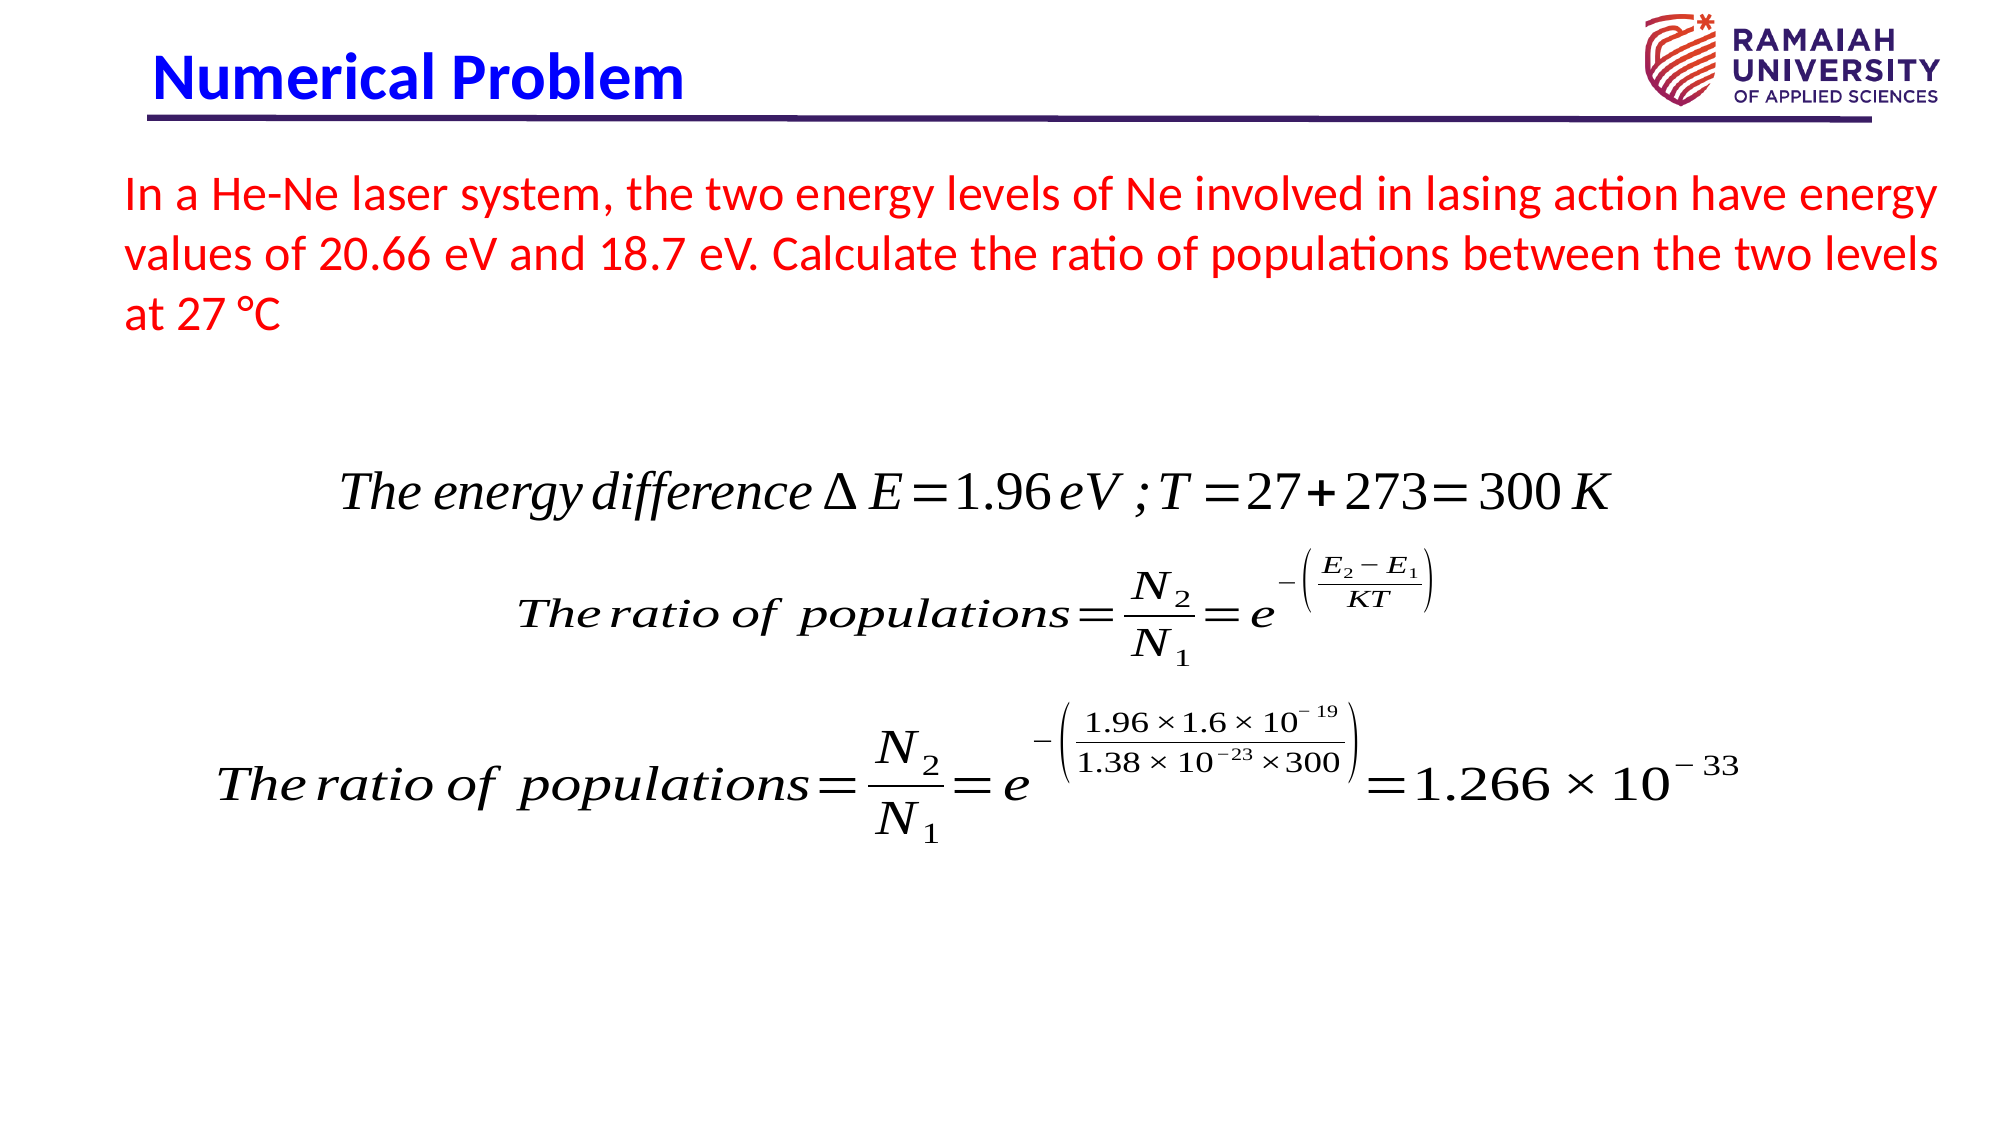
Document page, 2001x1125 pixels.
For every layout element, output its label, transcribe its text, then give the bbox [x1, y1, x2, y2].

text_box In a He-Ne laser system, the two energy levels of Ne involved in lasing action have energy values of 20.66 eV and 18.7 eV. Calculate the ratio of populations between the two levels at 27 °C [109, 153, 1955, 349]
title Numerical Problem [137, 0, 1494, 153]
